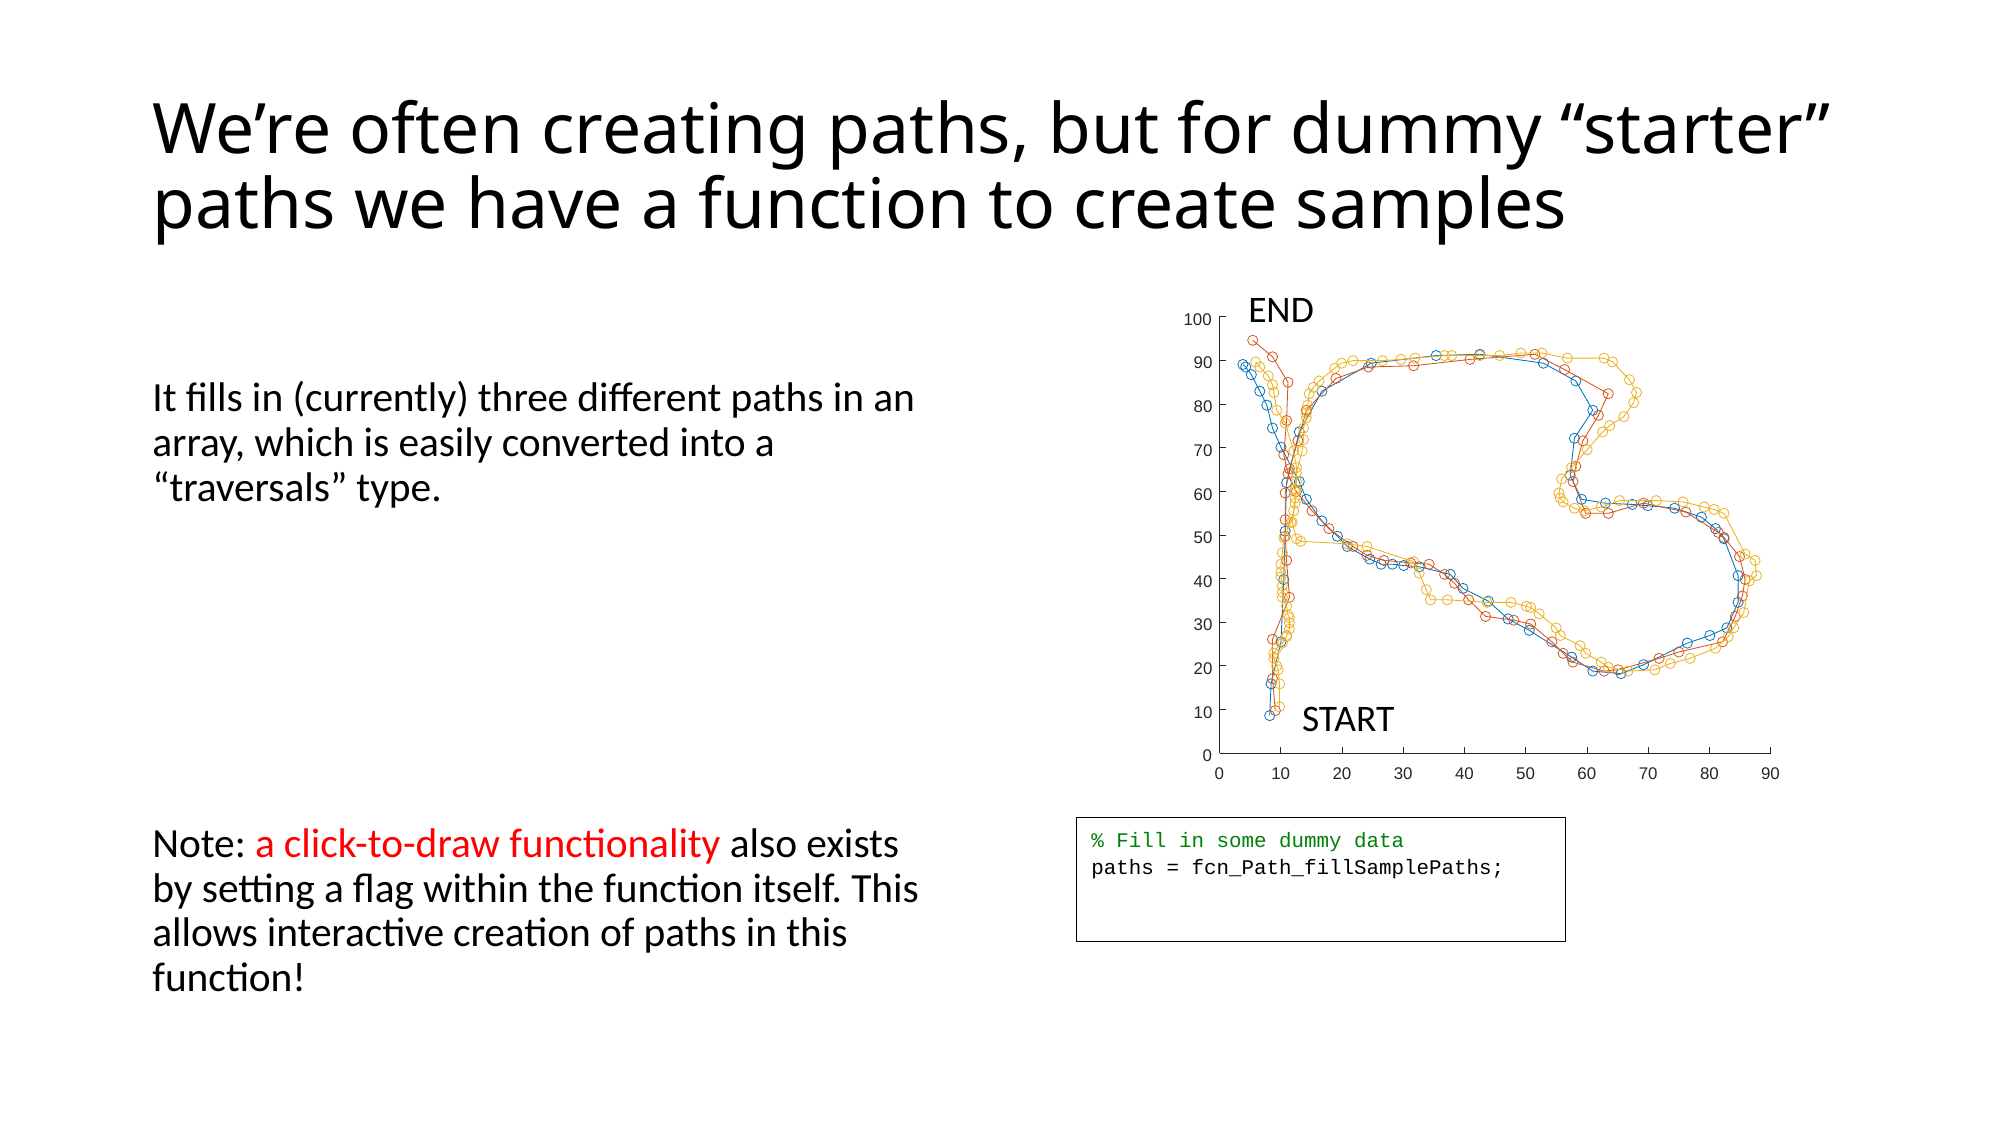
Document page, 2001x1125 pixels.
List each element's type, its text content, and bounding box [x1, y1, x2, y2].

title We’re often creating paths, but for dummy “starter” paths we have a function to create samples [137, 59, 1863, 278]
list It fills in (currently) three different paths in an array, which is easily converted into a “traversals” type. Note: a click-to-draw functionality also exists by setting a flag within the function itself. This allows interactive creation of paths in this function! [137, 368, 957, 1014]
picture [1126, 277, 1837, 811]
text_box % Fill in some dummy data paths = fcn_Path_fillSamplePaths; [1076, 817, 1566, 942]
